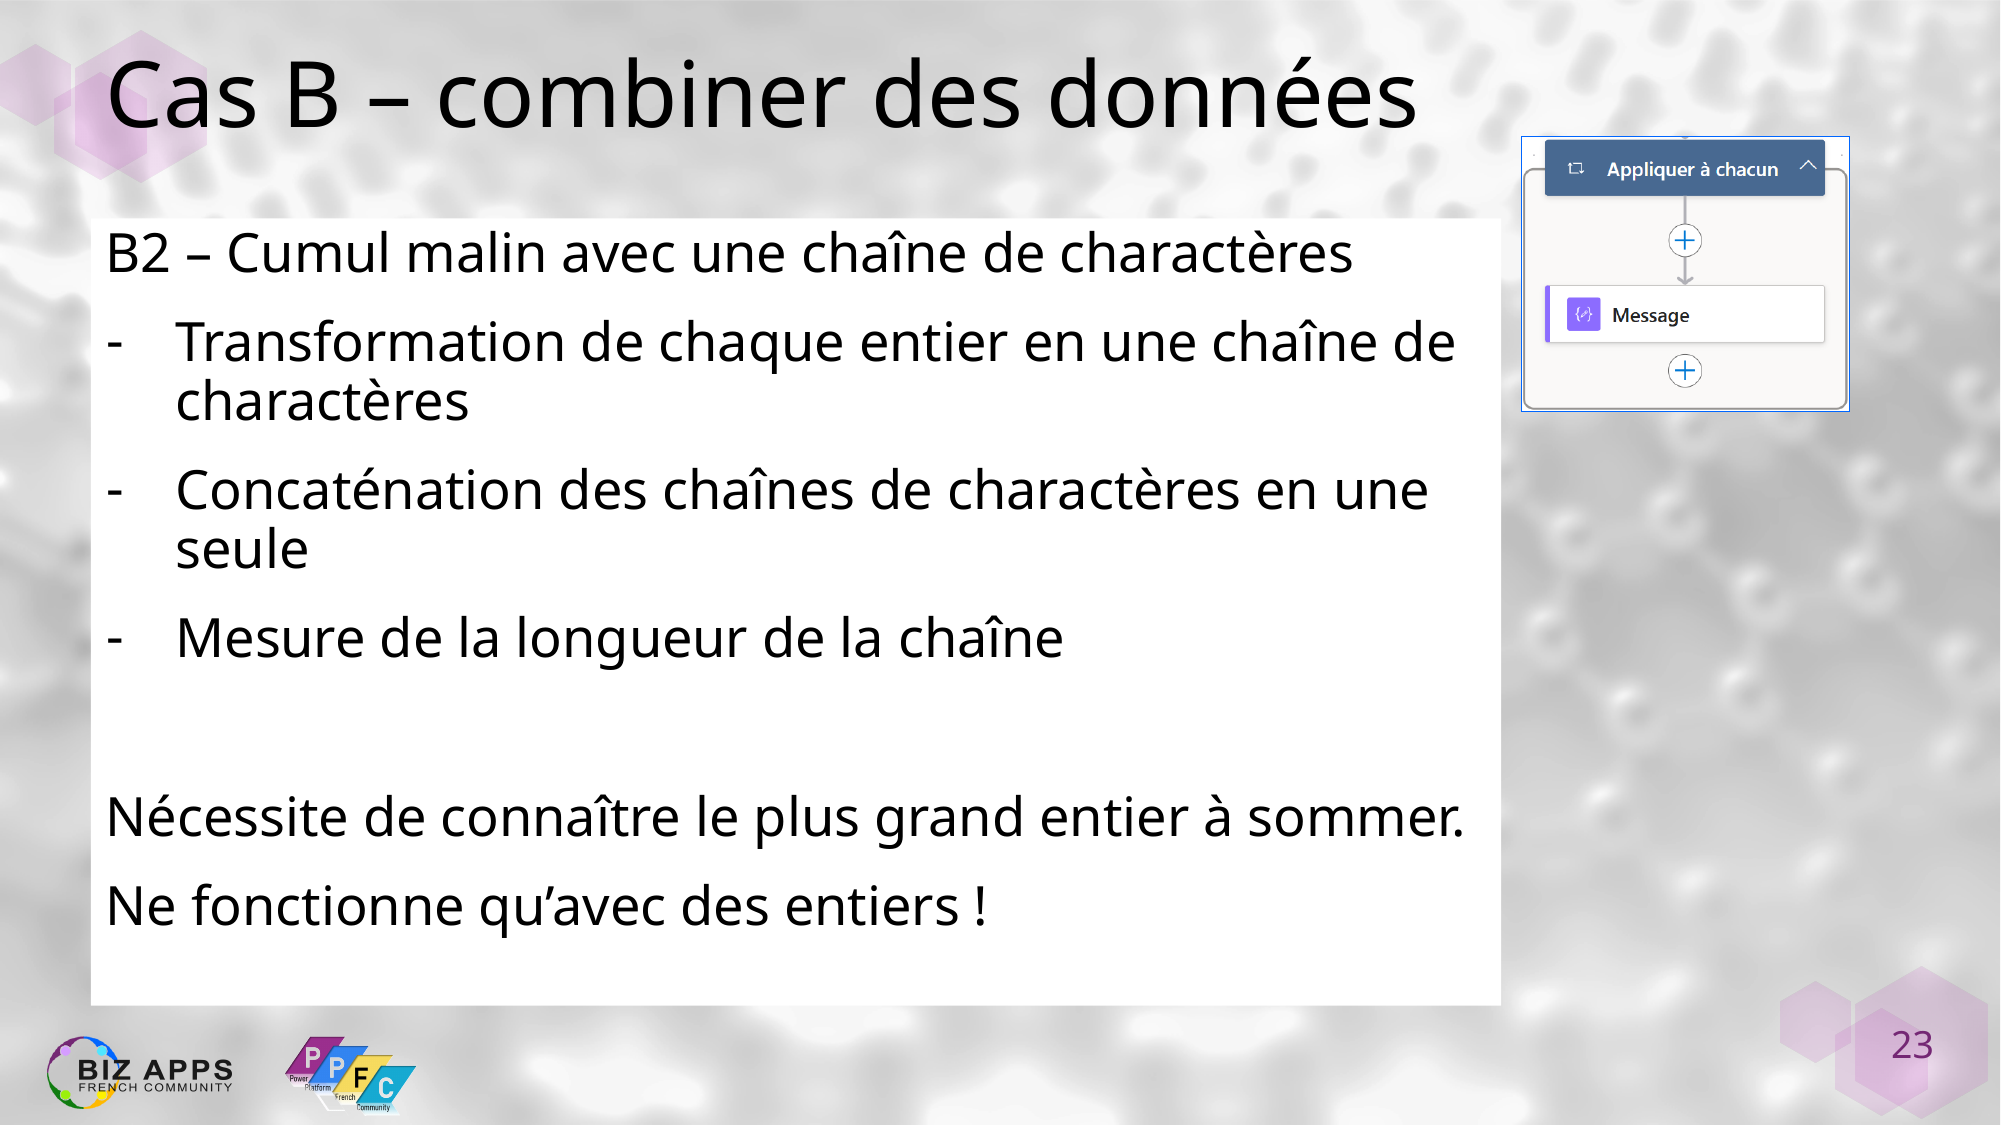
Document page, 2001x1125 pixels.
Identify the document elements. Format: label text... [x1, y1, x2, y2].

text_box B2 – Cumul malin avec une chaîne de charactères Transformation de chaque entier en une chaîne de charactères Concaténation des chaînes de charactères en une seule Mesure de la longueur de la chaîne Nécessite de connaître le plus grand entier à sommer. Ne fonctionne qu’avec des entiers ! [90, 218, 1502, 1006]
slide_number 23 [1837, 1015, 1988, 1077]
picture [0, 0, 2001, 1125]
title Cas B – combiner des données [90, 17, 1850, 180]
